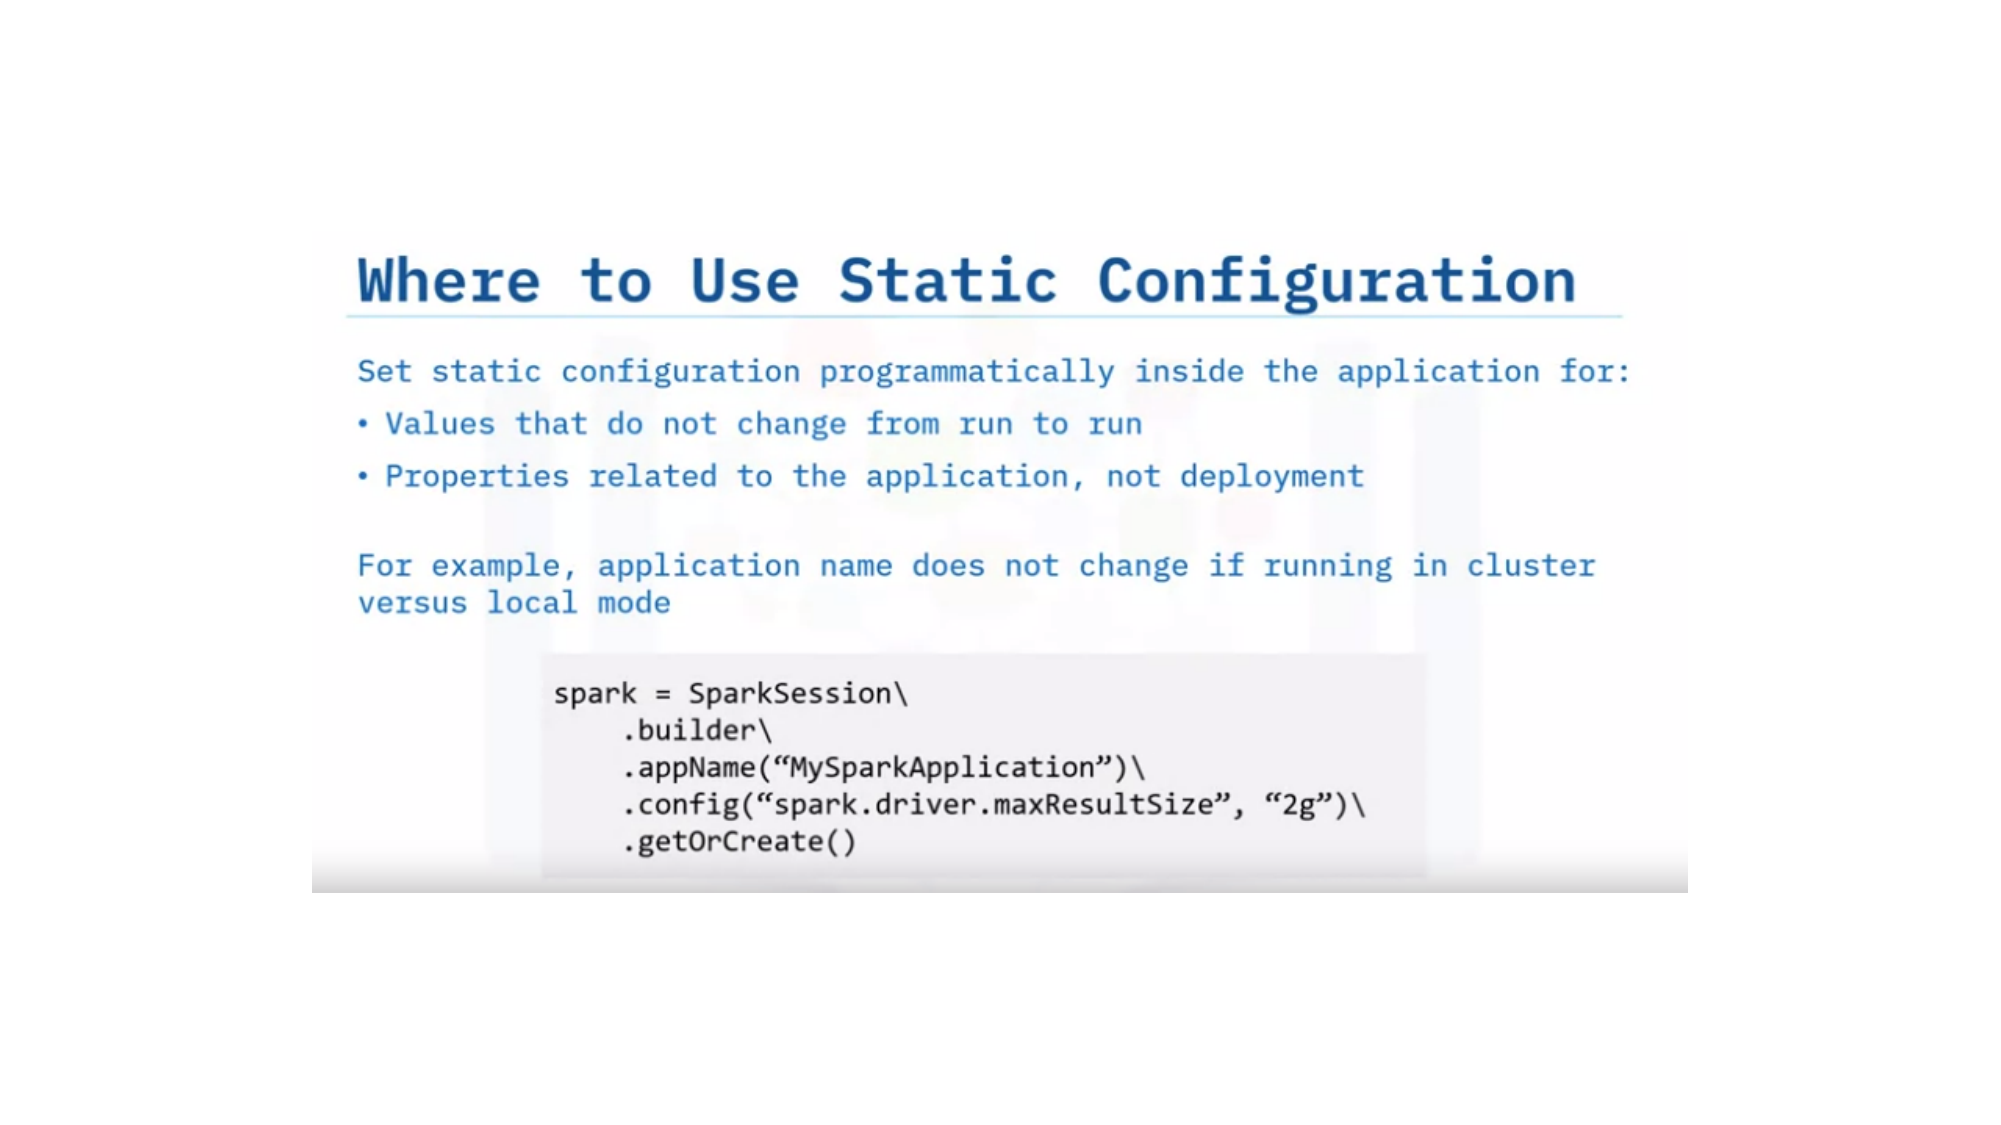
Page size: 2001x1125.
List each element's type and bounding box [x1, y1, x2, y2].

picture [312, 231, 1688, 893]
